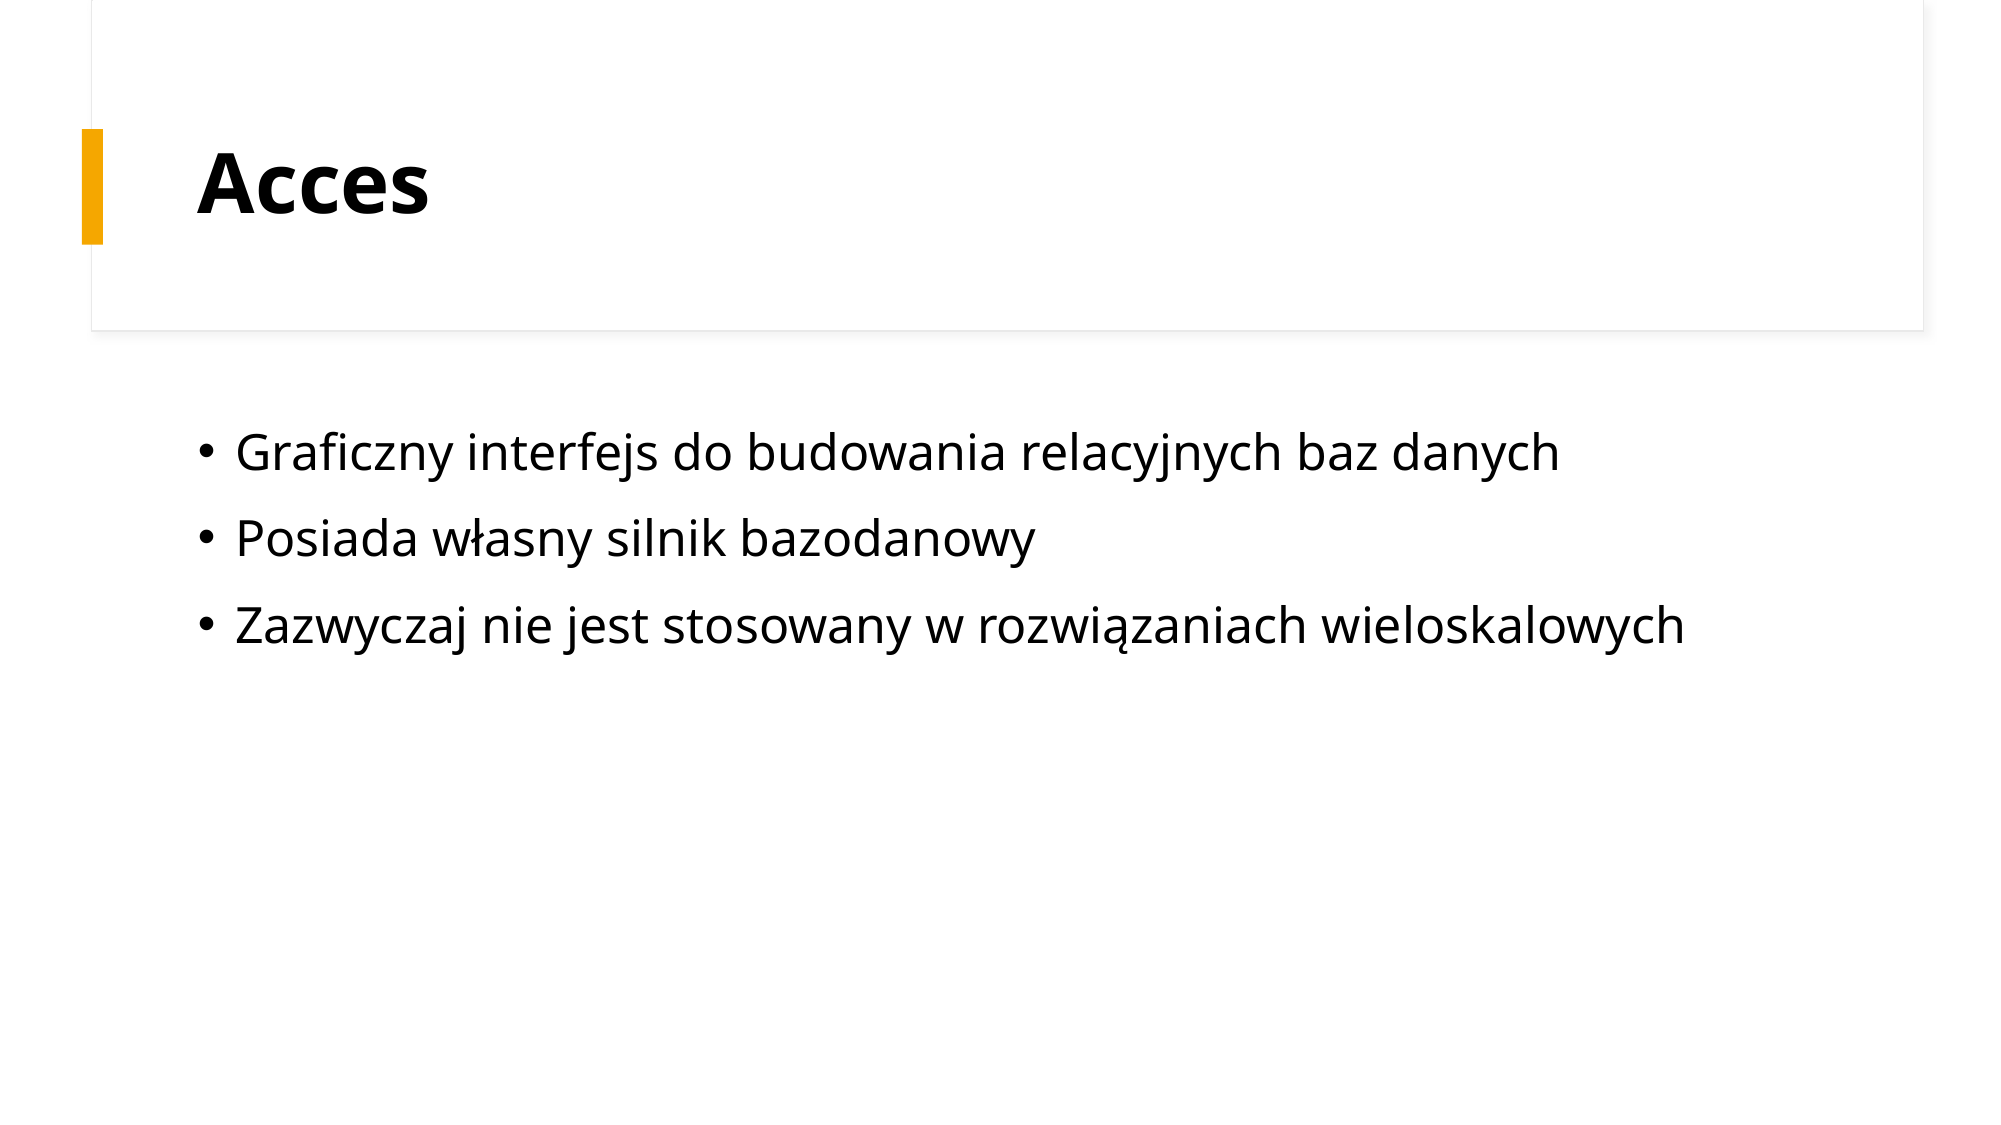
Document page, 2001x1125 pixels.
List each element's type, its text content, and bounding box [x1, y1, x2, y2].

list Graficzny interfejs do budowania relacyjnych baz danych Posiada własny silnik bazodanowy Zazwyczaj nie jest stosowany w rozwiązaniach wieloskalowych [183, 406, 1851, 1013]
title Acces [183, 90, 1851, 284]
